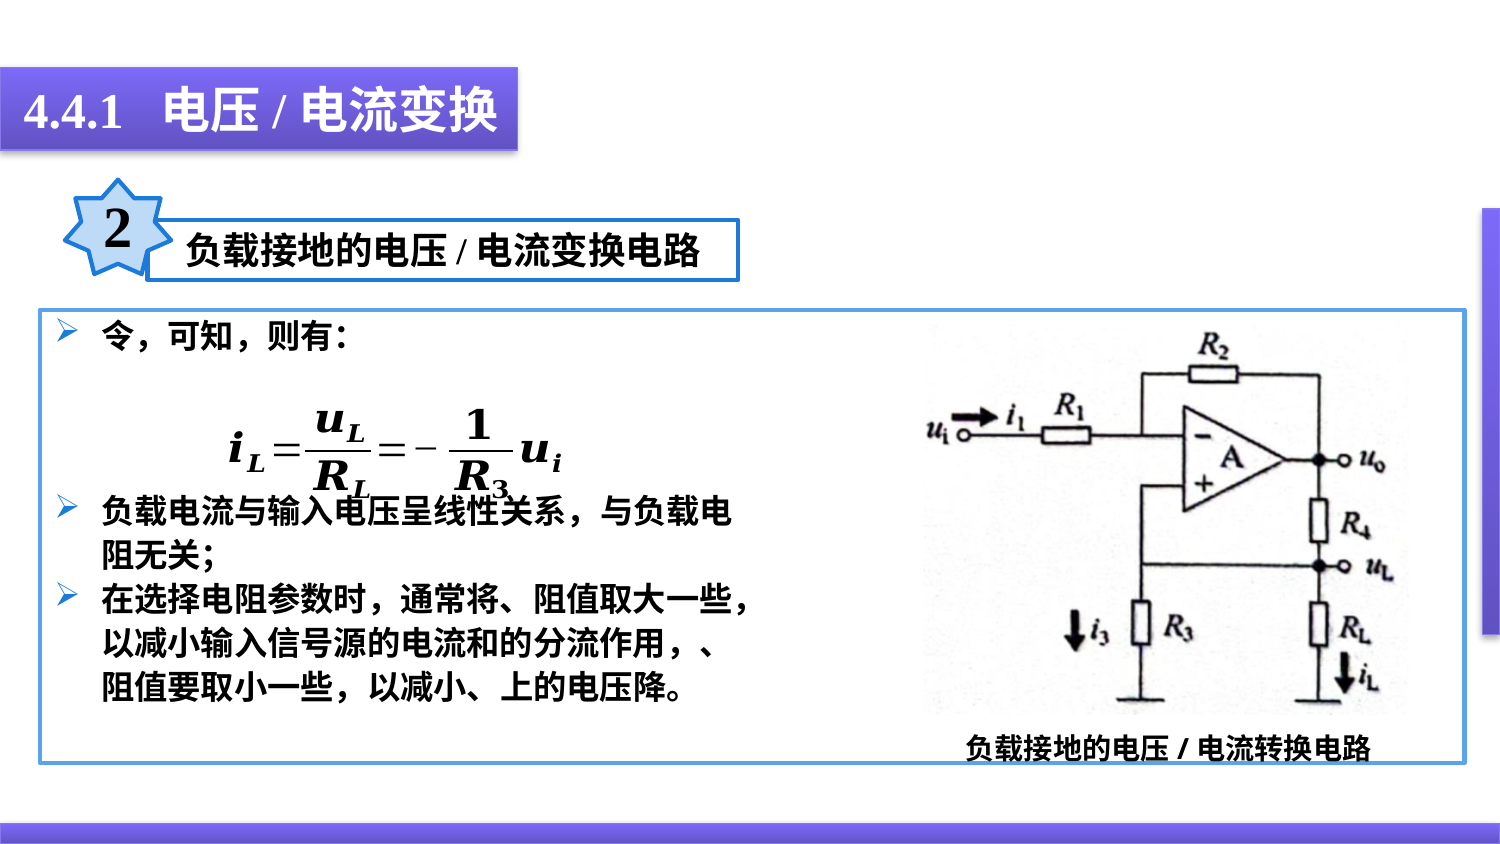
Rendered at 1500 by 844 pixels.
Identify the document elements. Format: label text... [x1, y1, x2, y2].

text_box [38, 308, 1467, 765]
text_box [0, 67, 518, 151]
text_box 2 [62, 177, 174, 277]
text_box 负载接地的电压/电流转换电路 [927, 723, 1410, 773]
picture [923, 324, 1409, 715]
text_box 负载接地的电压/电流变换电路 [145, 218, 740, 282]
text_box 4.4.1 电压/电流变换 [0, 71, 514, 146]
